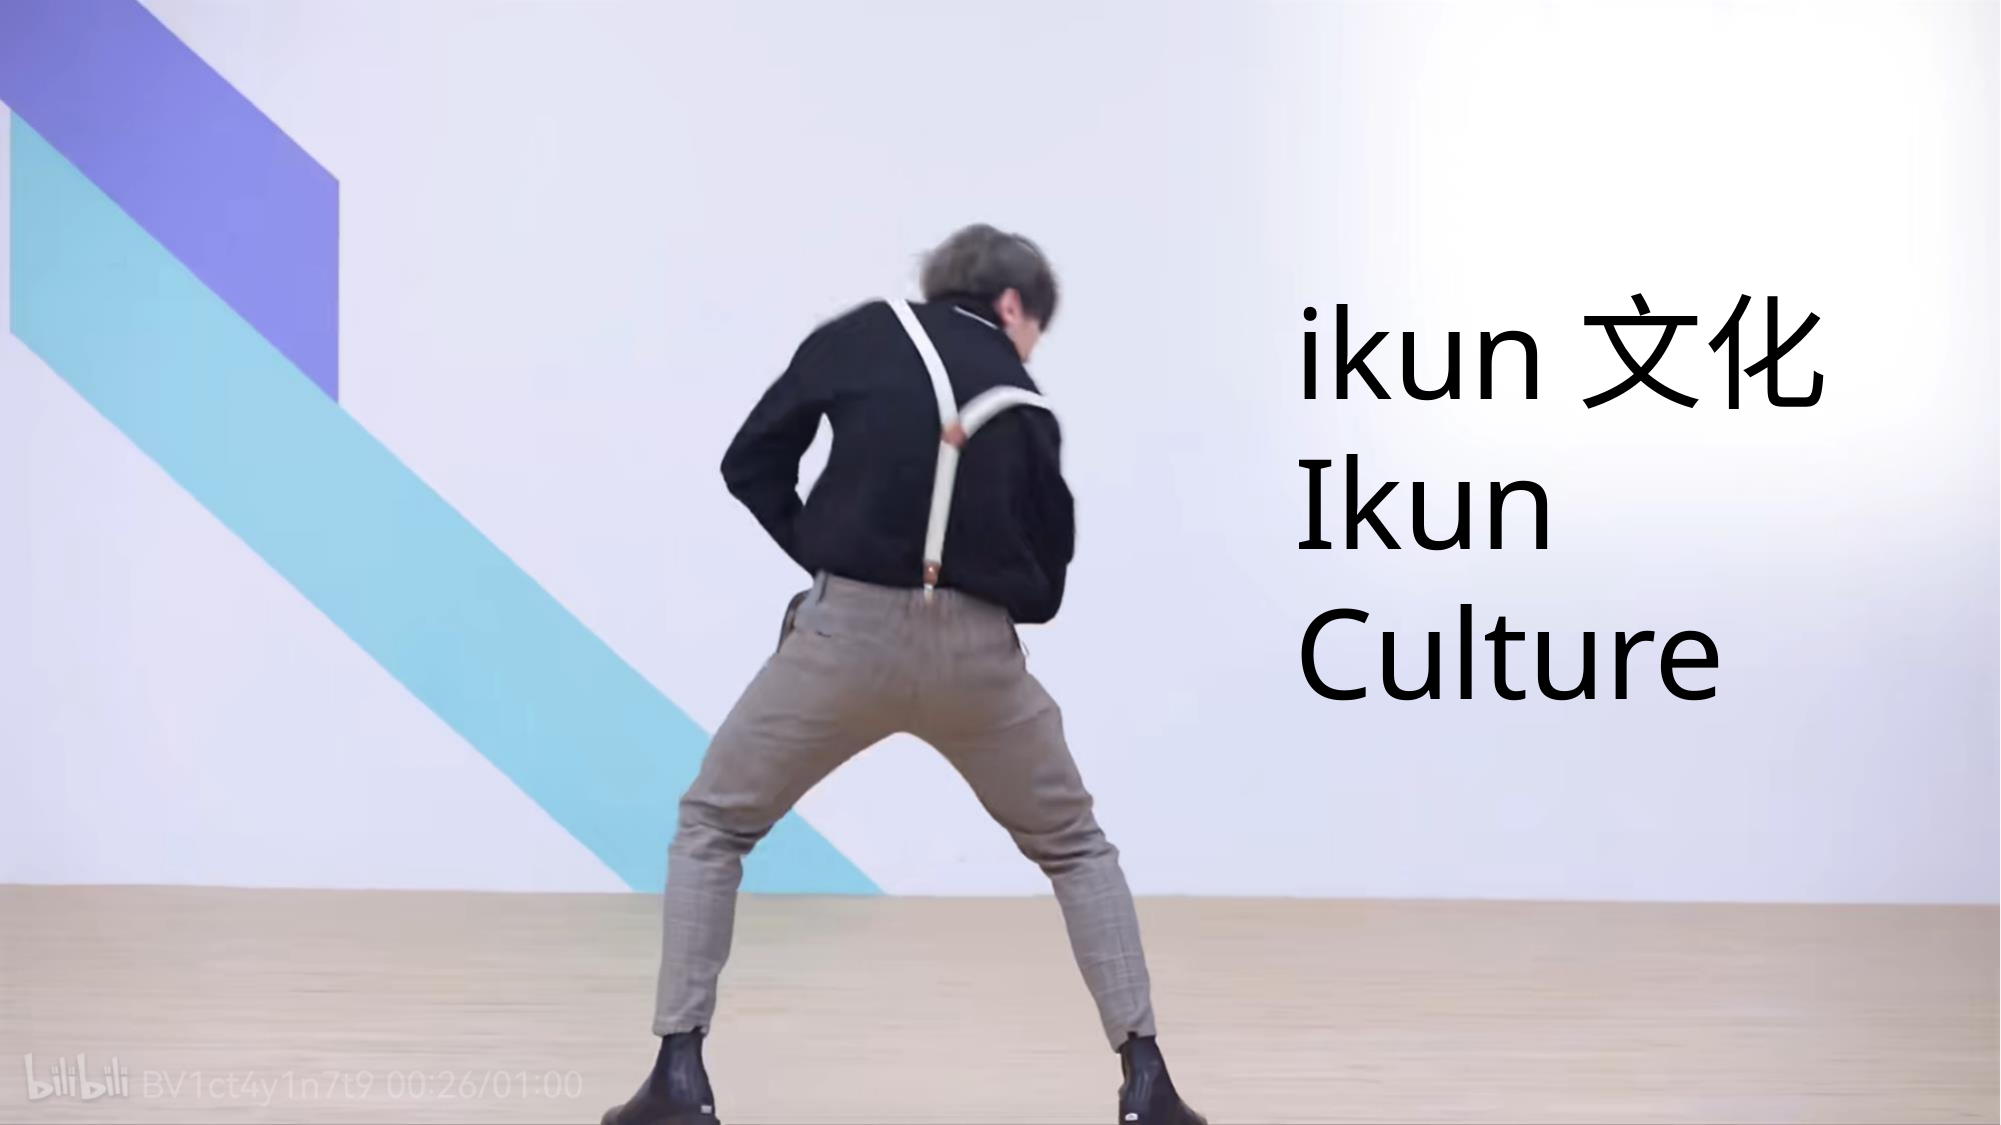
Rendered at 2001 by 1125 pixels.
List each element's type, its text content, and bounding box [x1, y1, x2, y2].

text_box ikun文化 Ikun Culture [1279, 267, 1970, 733]
picture [0, 0, 2001, 1125]
